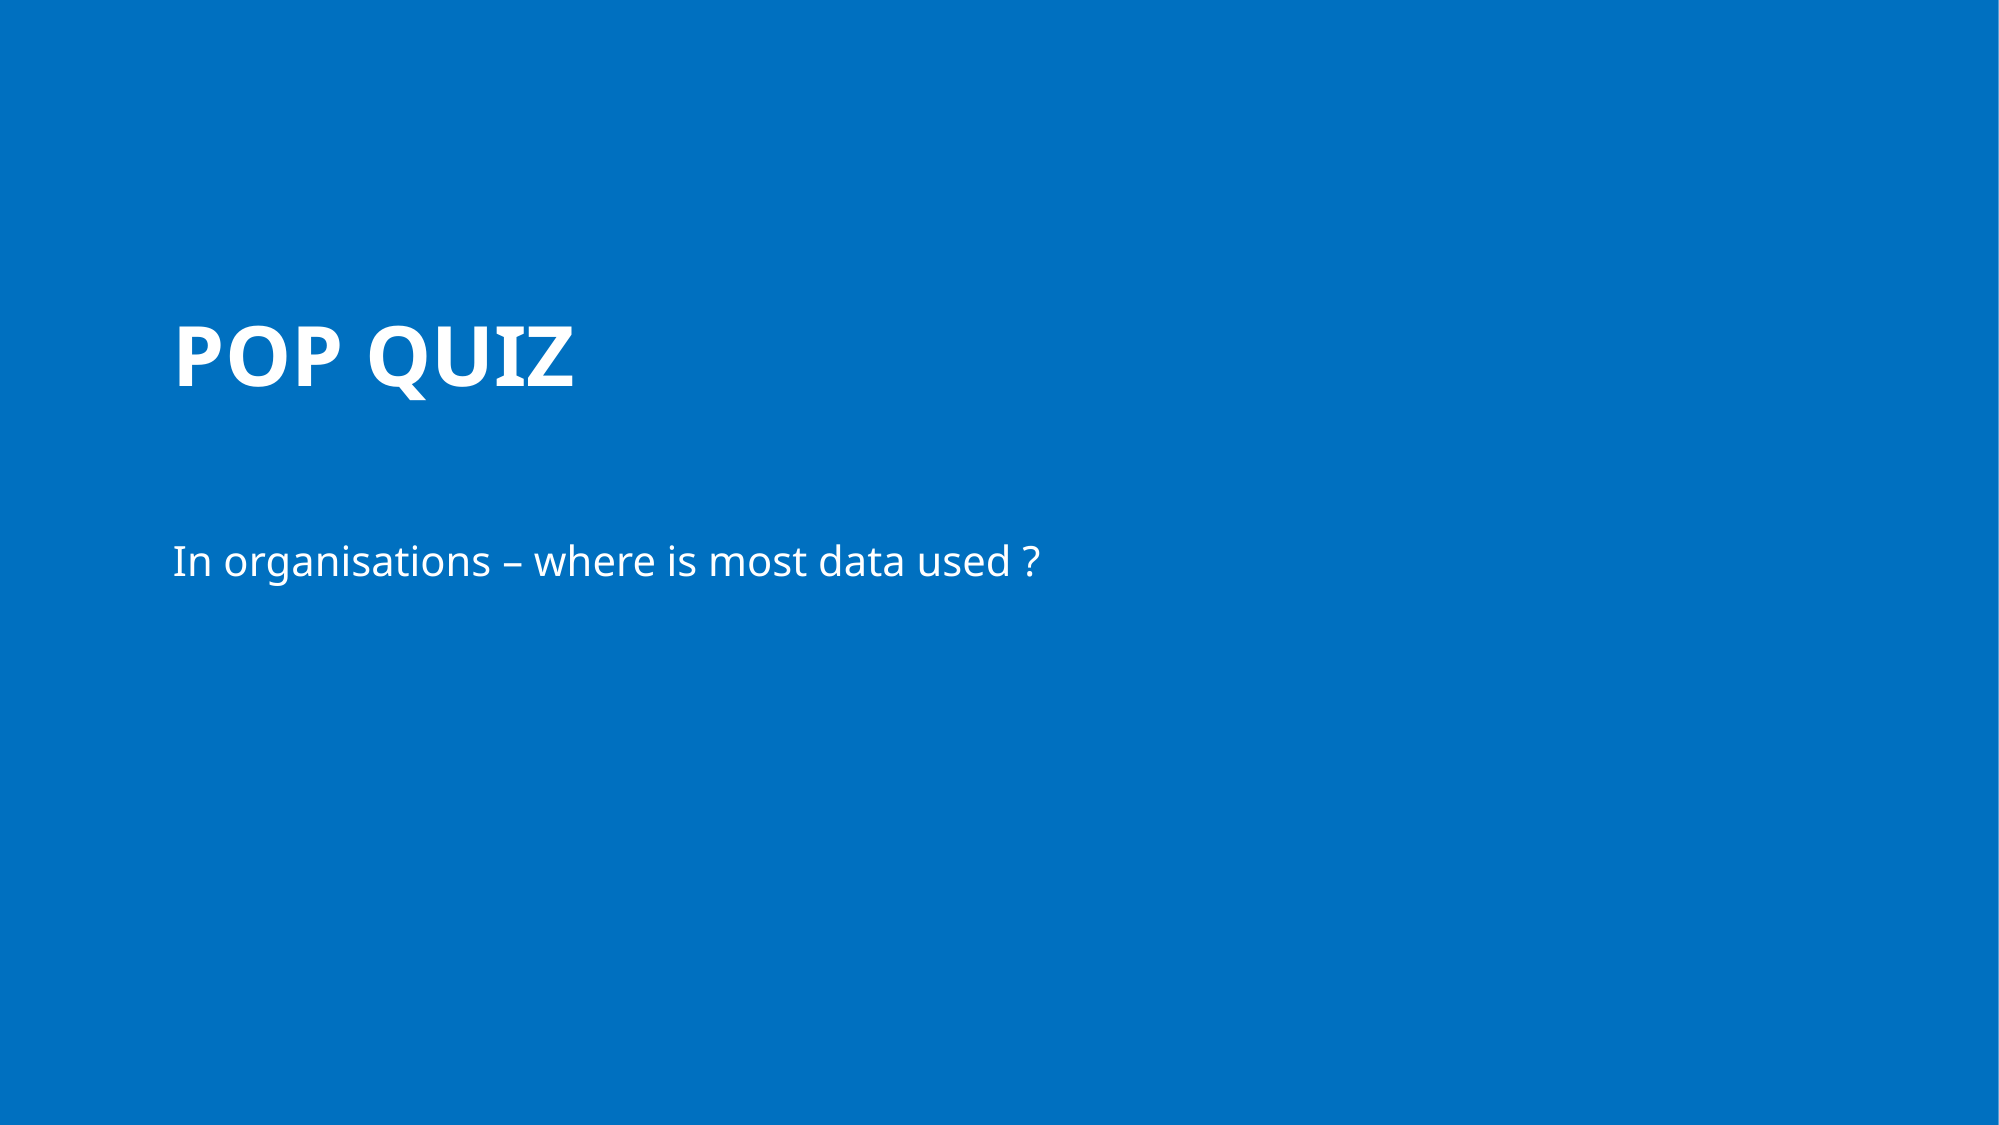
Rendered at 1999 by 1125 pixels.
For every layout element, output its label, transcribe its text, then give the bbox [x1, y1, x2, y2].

title Pop Quiz [157, 187, 1857, 410]
list In organisations – where is most data used ? [157, 410, 1857, 657]
